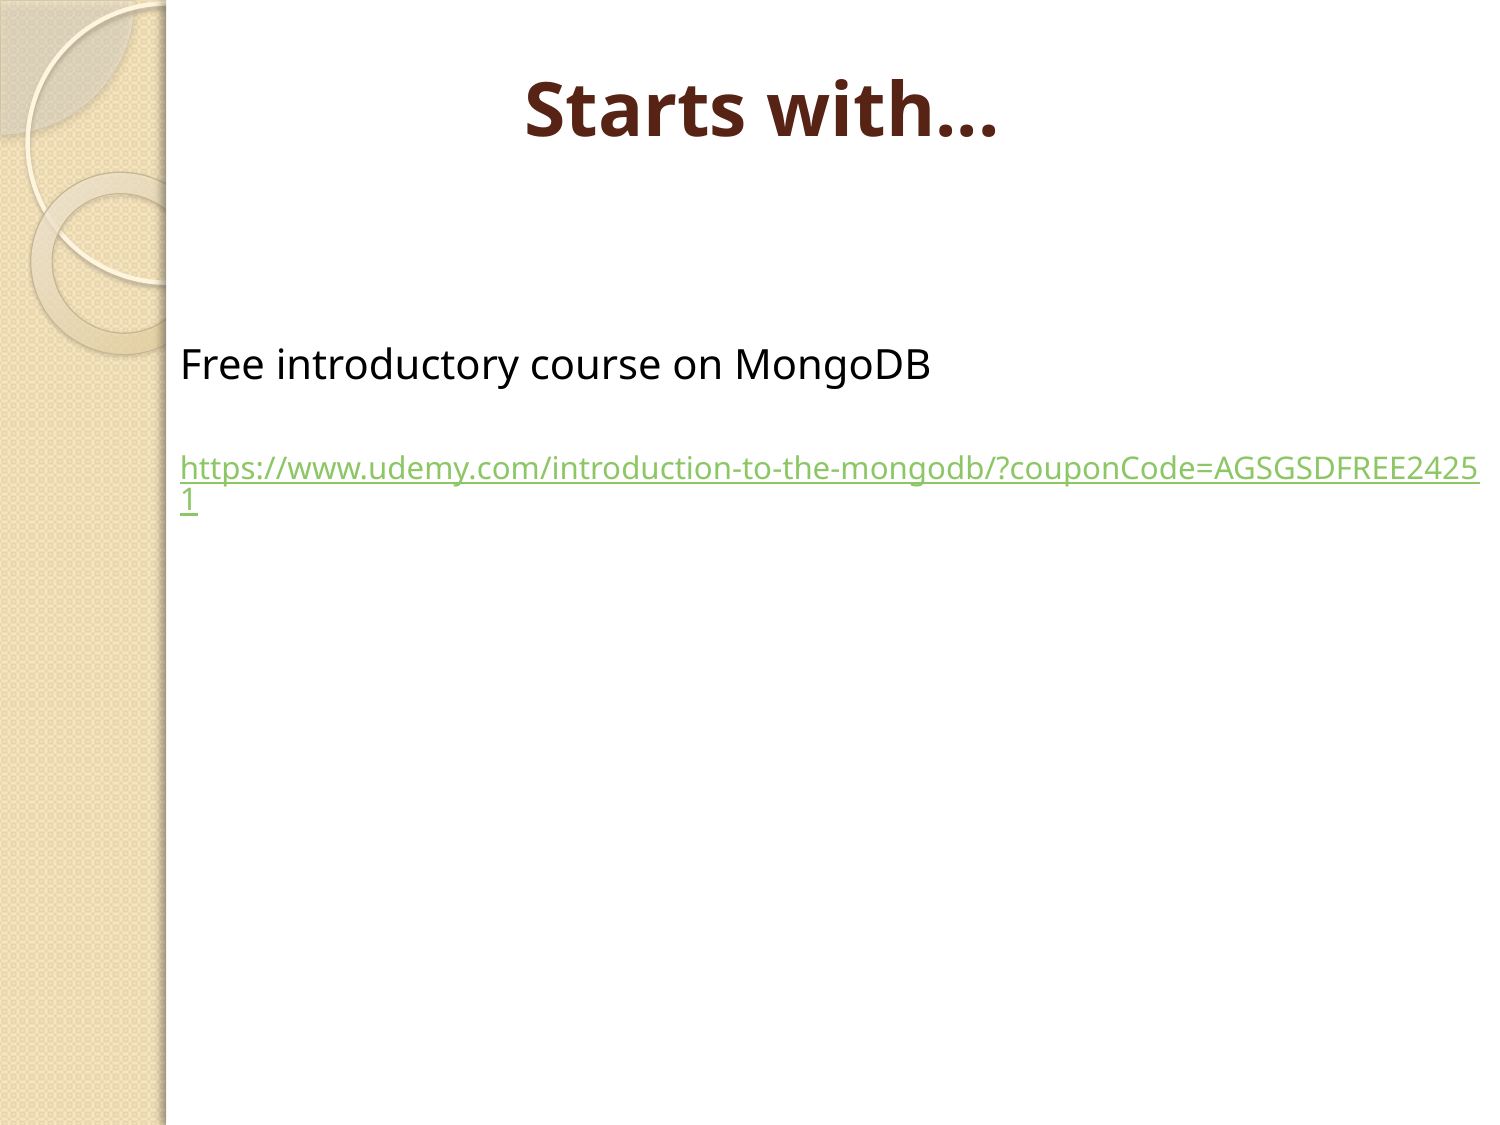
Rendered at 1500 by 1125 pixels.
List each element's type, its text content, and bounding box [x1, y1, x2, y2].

title Starts with... [50, 12, 1475, 200]
text_box Free introductory course on MongoDB https://www.udemy.com/introduction-to-the-mongodb/?couponCode=AGSGSDFREE24251 [99, 200, 1499, 1125]
